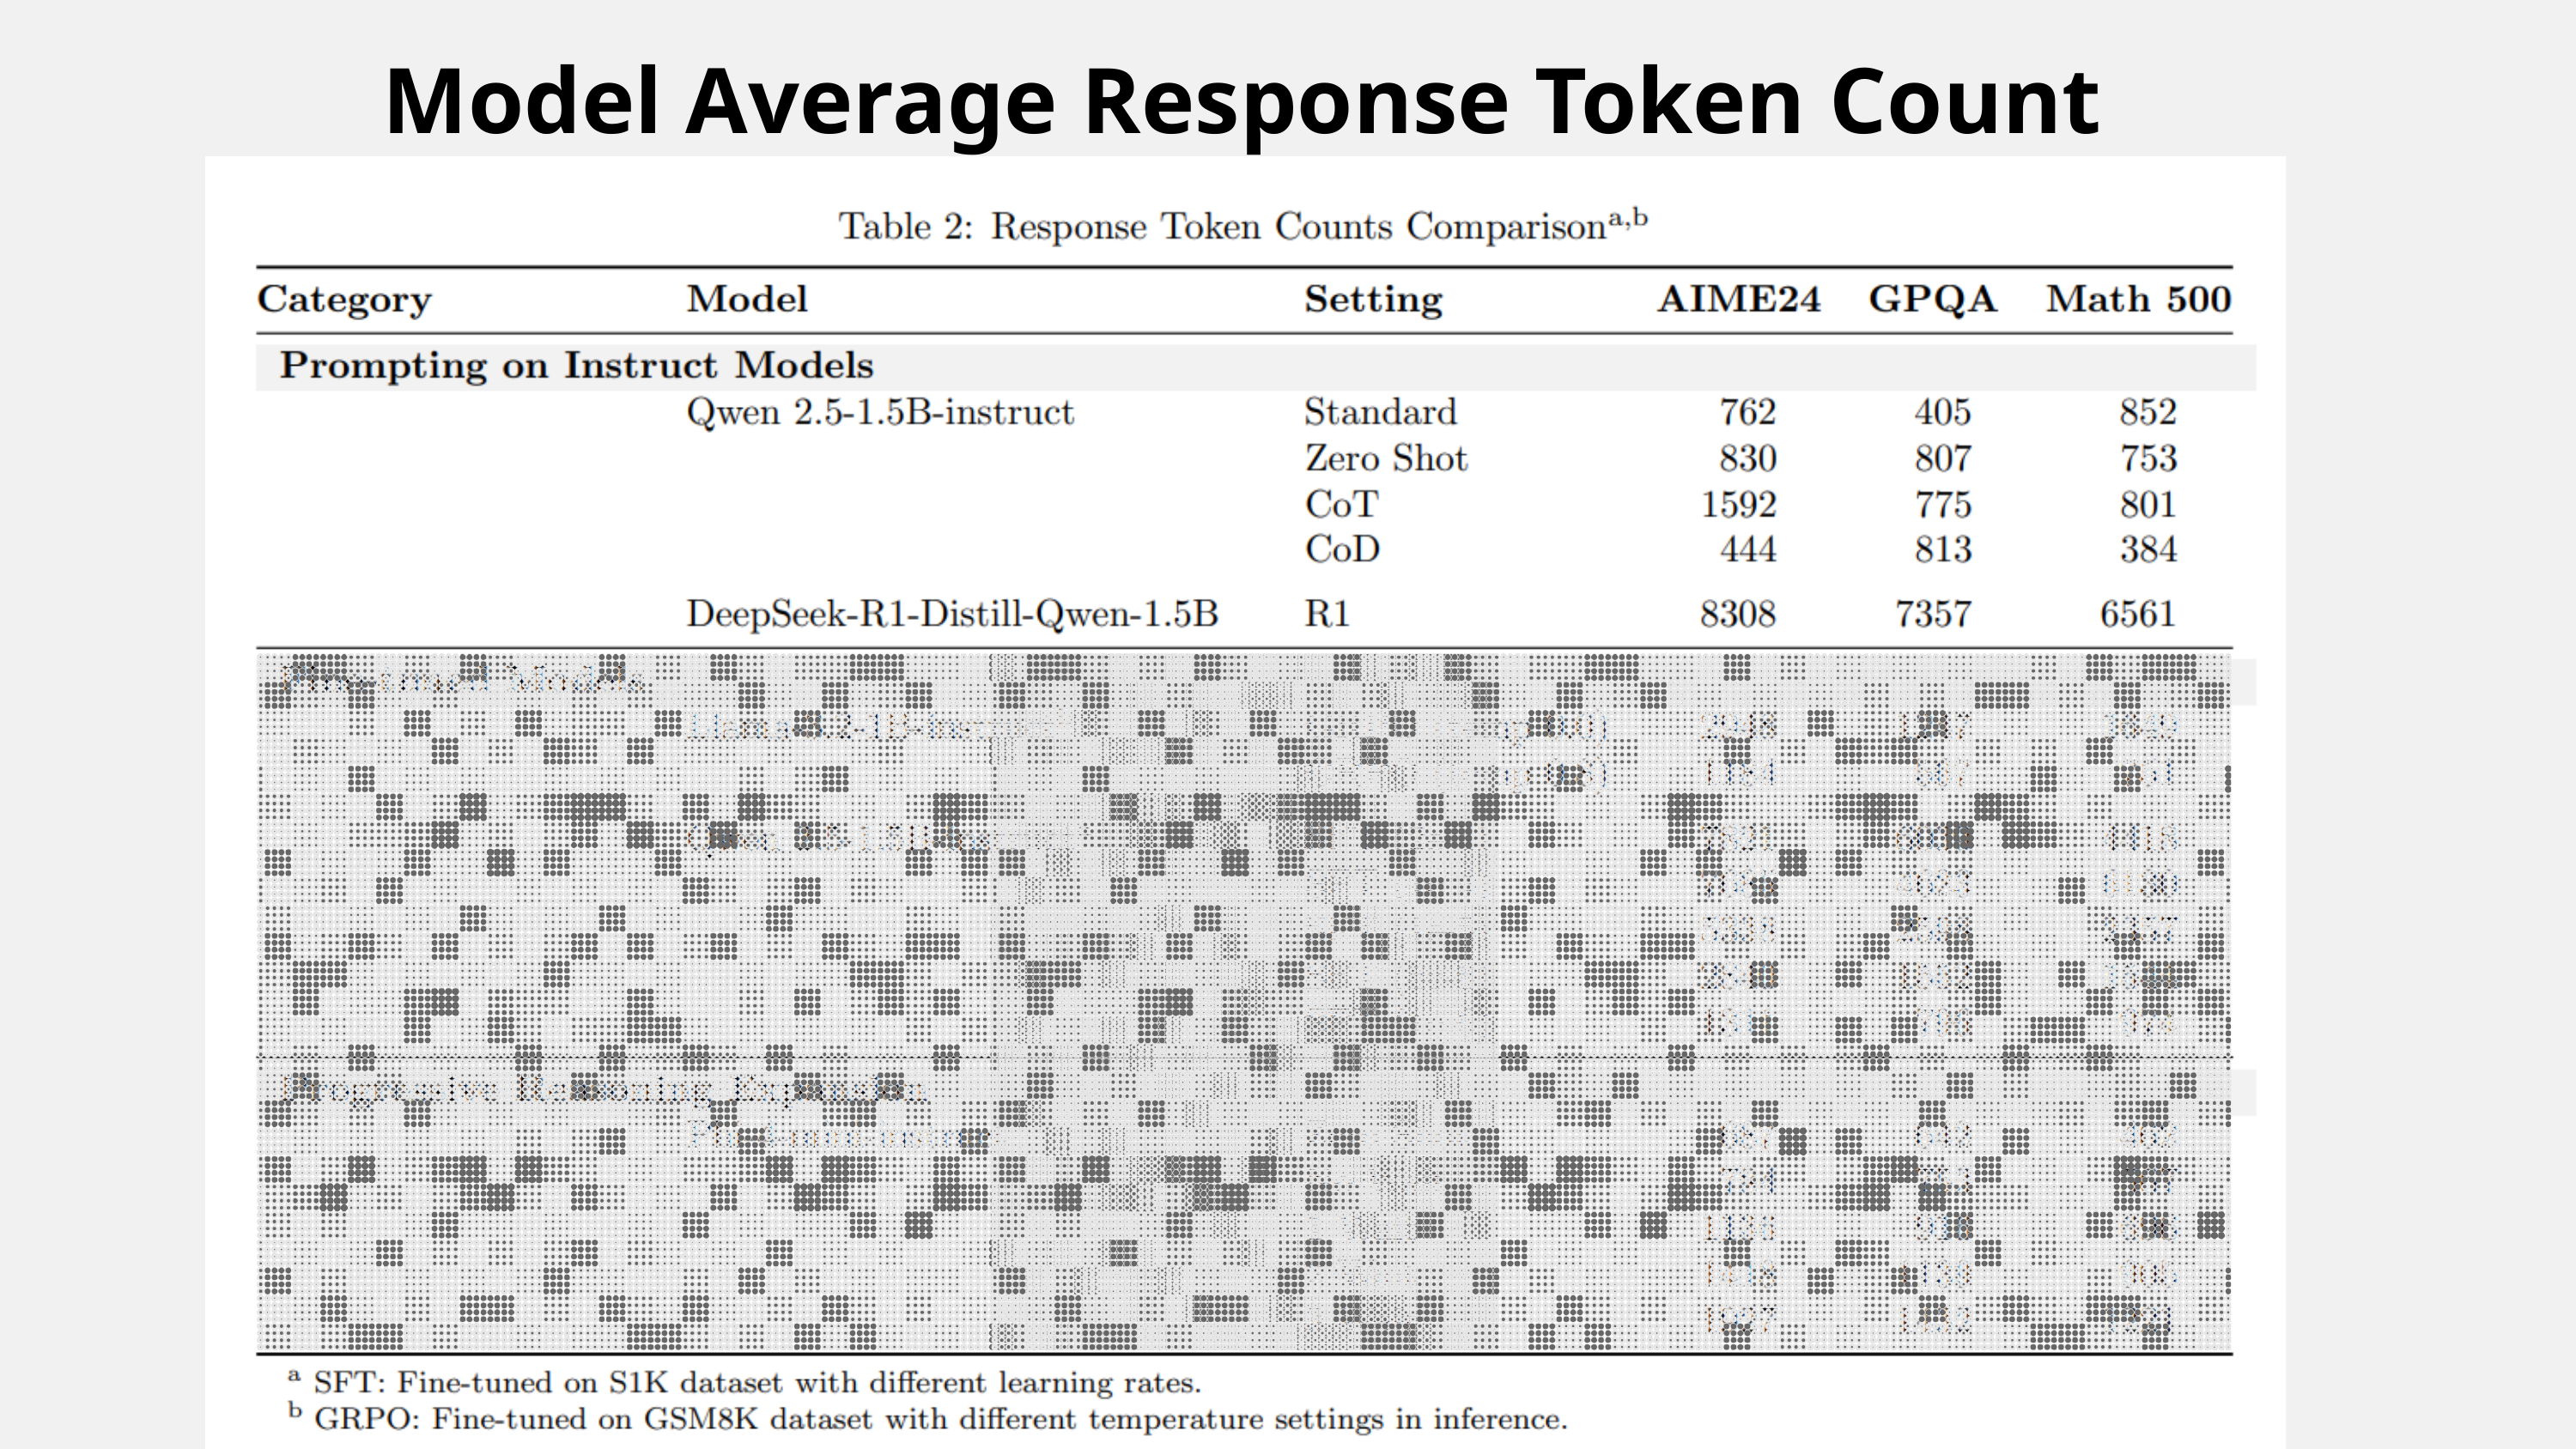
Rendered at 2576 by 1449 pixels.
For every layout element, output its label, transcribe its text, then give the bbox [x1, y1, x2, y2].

text_box [257, 653, 991, 1350]
text_box Model Average Response Token Count [382, 63, 2130, 152]
text_box [991, 653, 2232, 1350]
text_box [205, 156, 2287, 1449]
